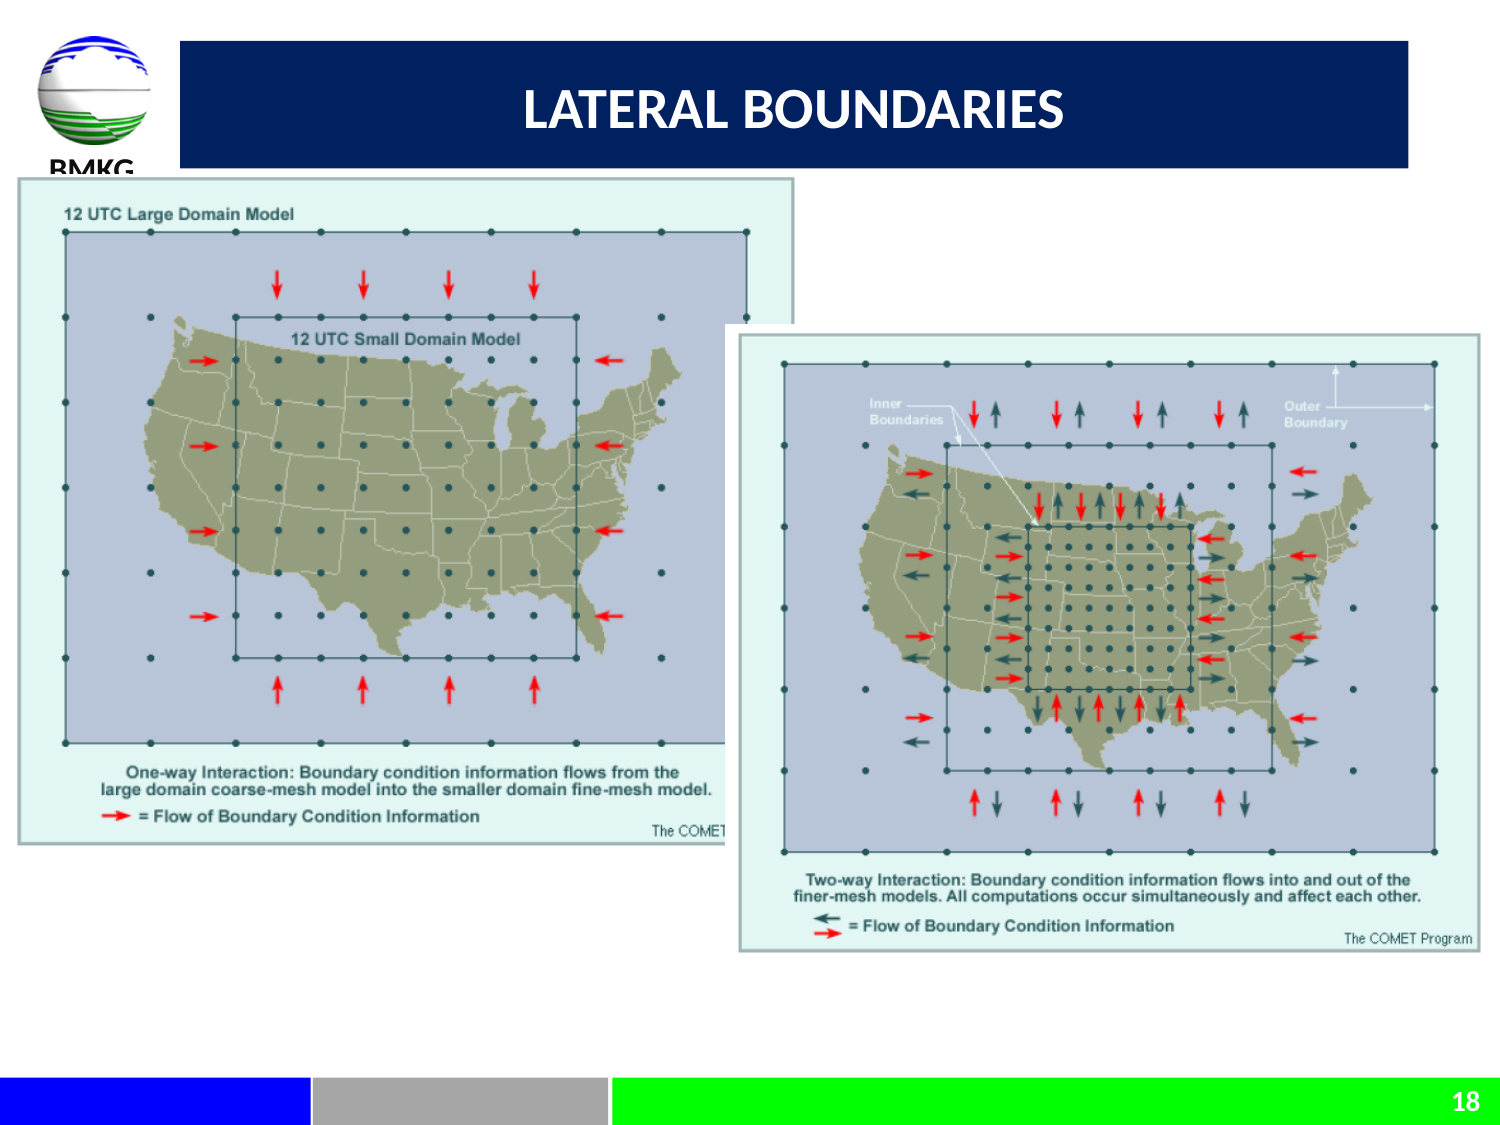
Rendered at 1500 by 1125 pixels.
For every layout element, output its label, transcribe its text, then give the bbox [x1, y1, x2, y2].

title Lateral Boundaries [180, 40, 1409, 169]
picture [12, 174, 1491, 963]
picture [37, 36, 151, 145]
